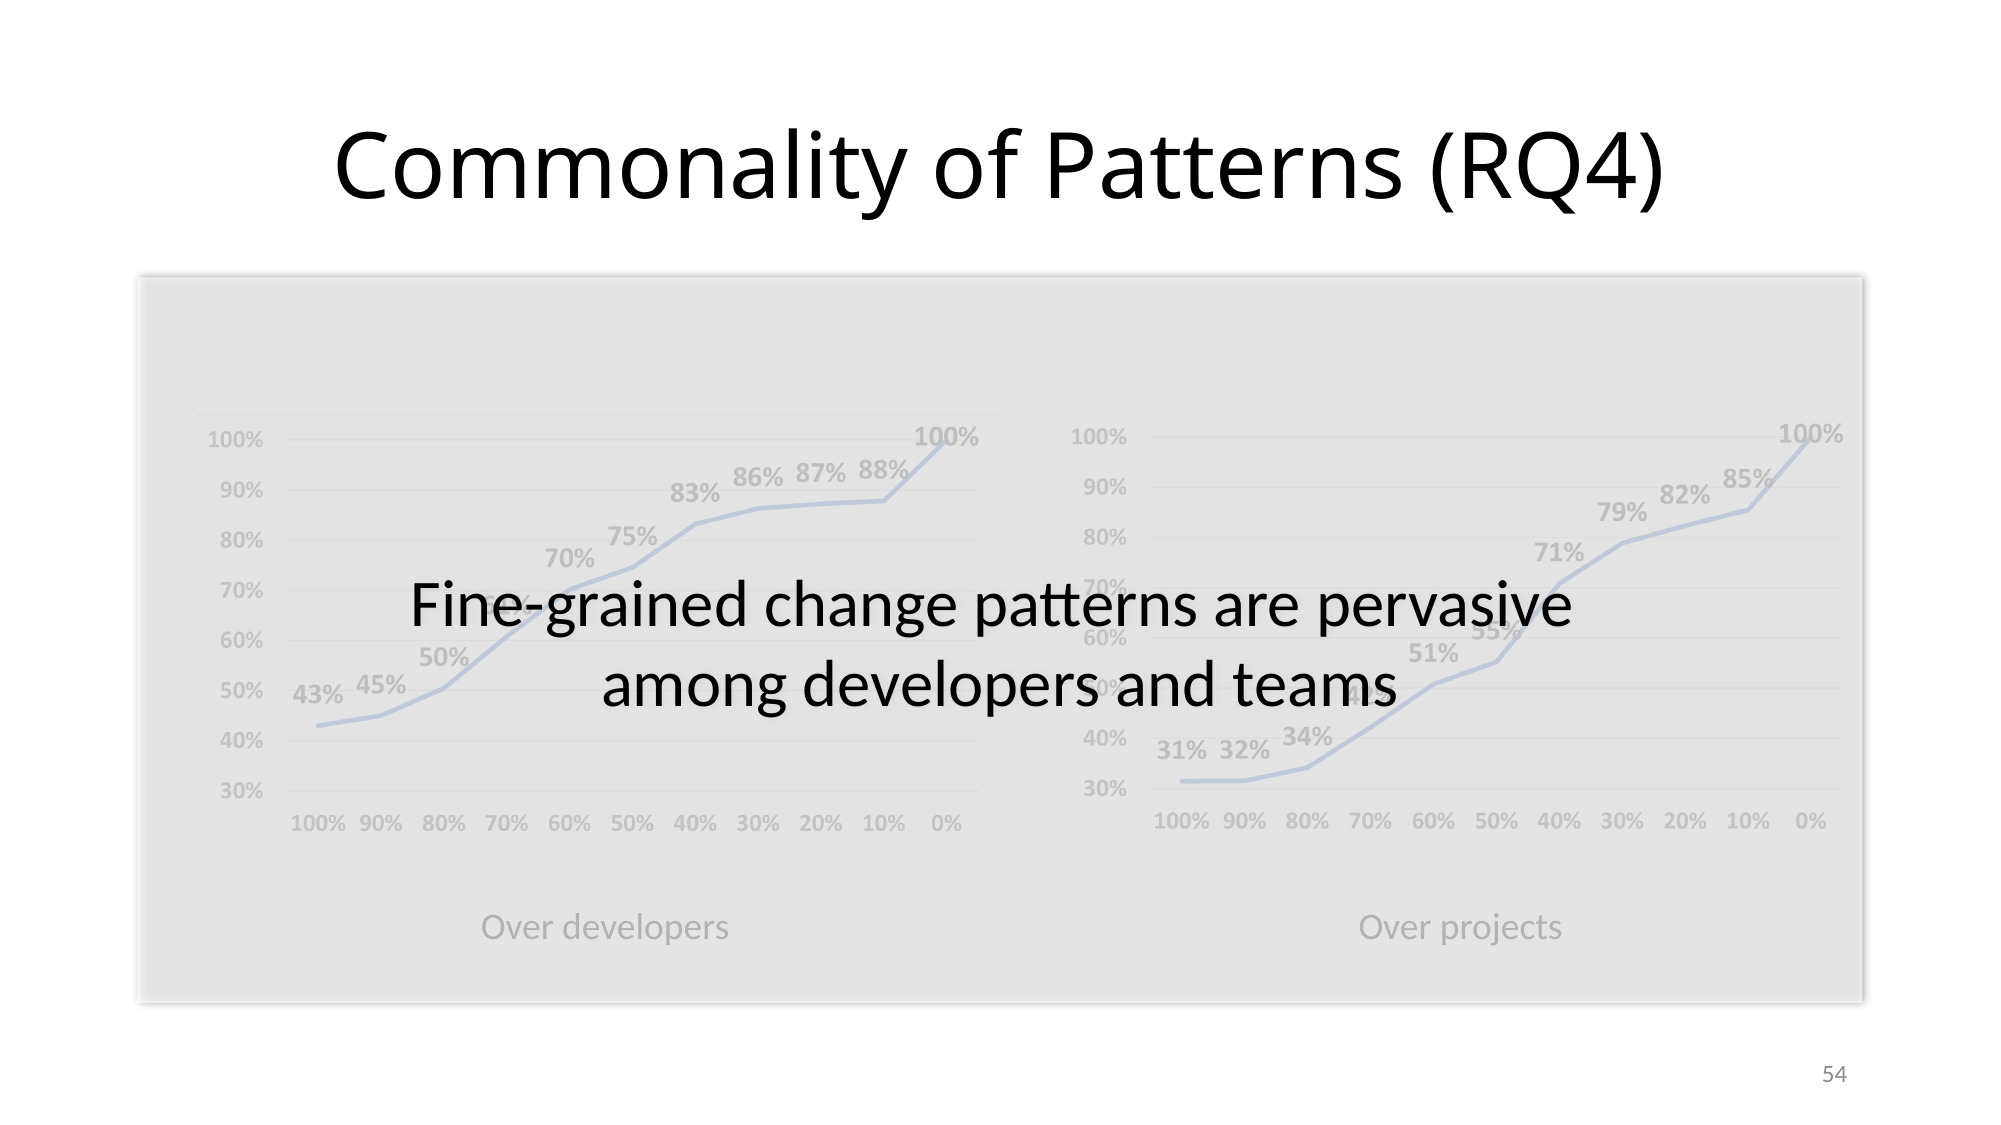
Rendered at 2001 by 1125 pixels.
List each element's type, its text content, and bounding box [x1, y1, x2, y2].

slide_number 54 [1412, 1042, 1863, 1103]
title Commonality of Patterns (RQ4) [137, 59, 1863, 271]
text_box Fine-grained change patterns are pervasive among developers and teams [137, 277, 1863, 1003]
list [196, 414, 1000, 850]
picture [1059, 413, 1863, 846]
